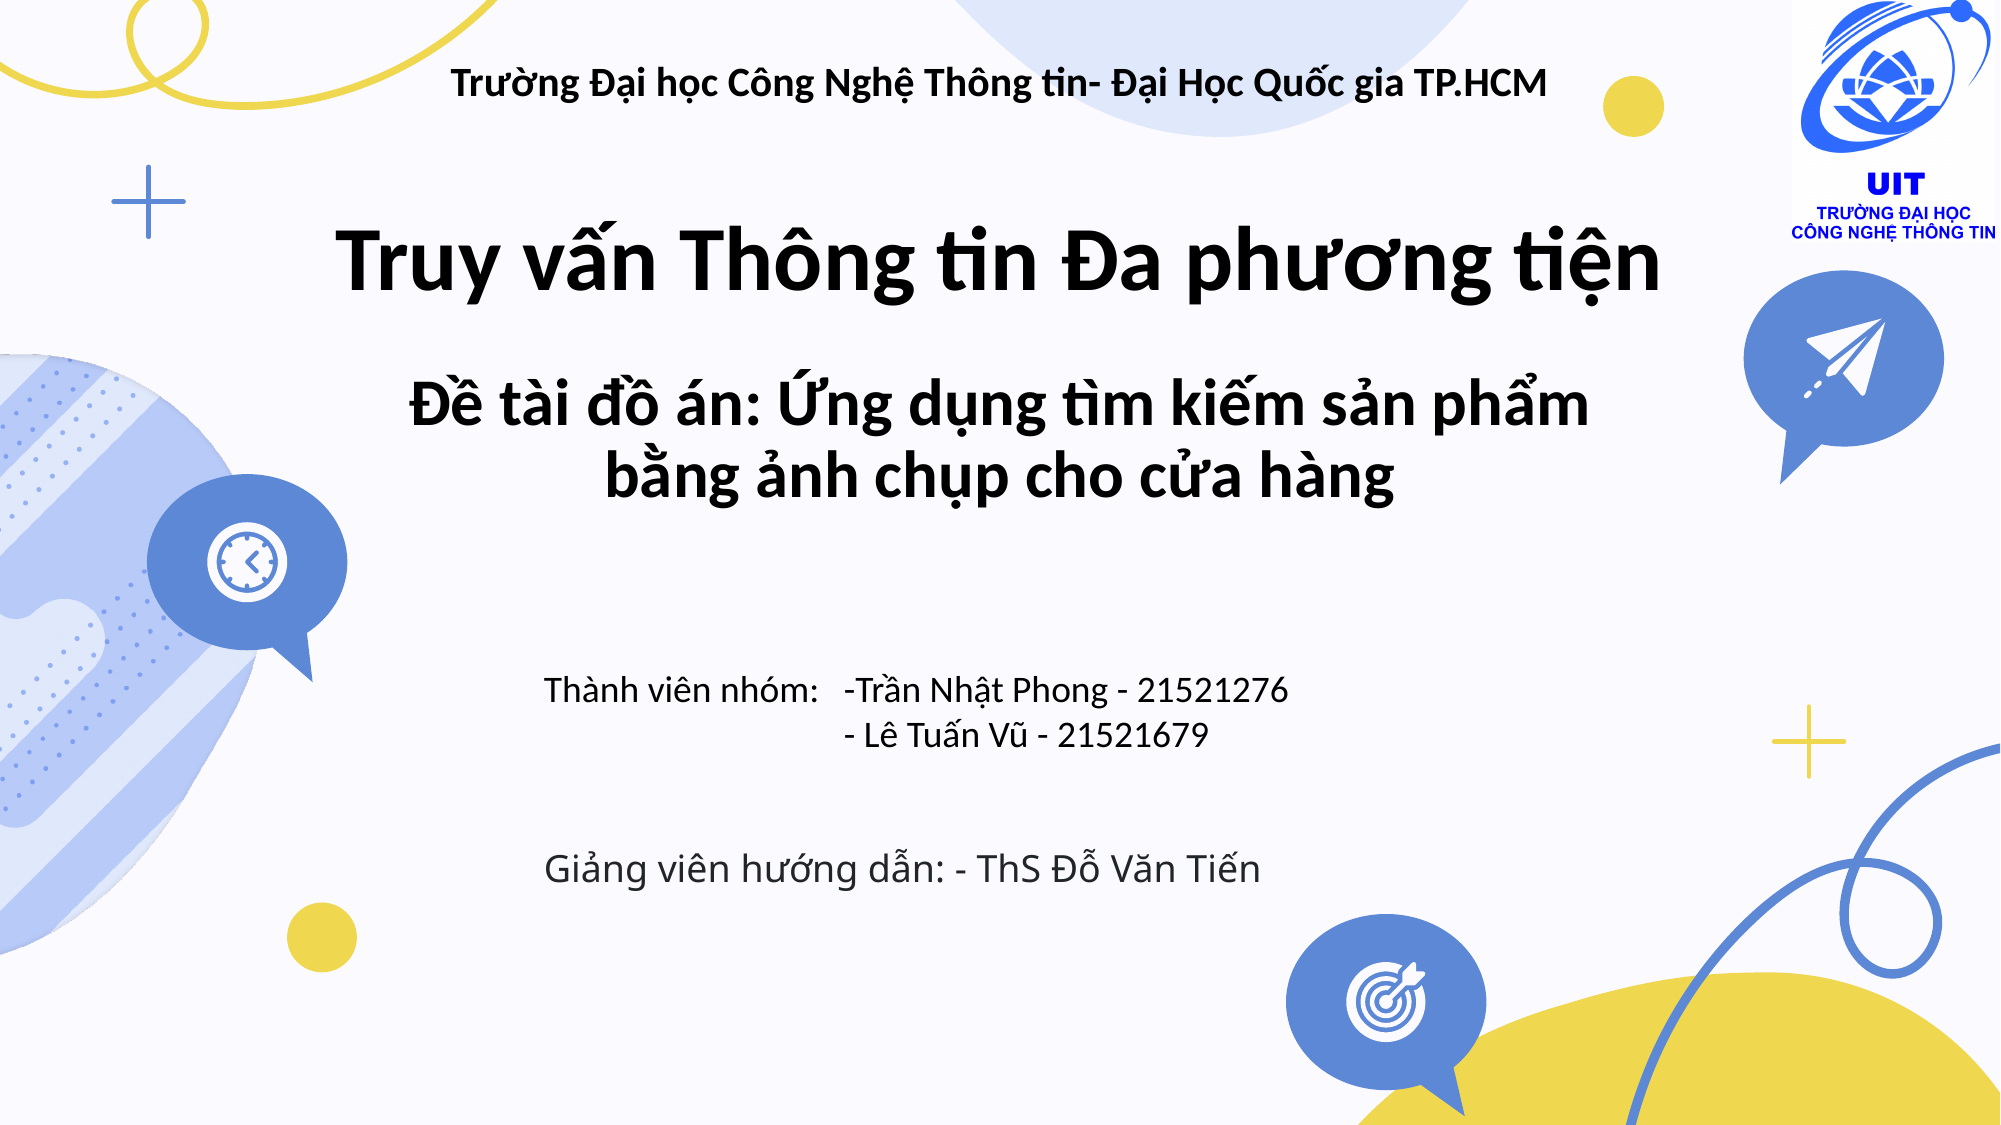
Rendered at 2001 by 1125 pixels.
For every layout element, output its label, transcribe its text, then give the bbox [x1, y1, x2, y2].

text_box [1802, 318, 1886, 399]
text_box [207, 521, 288, 603]
text_box [299, 486, 348, 683]
text_box [299, 902, 357, 973]
picture [0, 336, 294, 990]
text_box [1743, 270, 1945, 485]
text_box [1346, 961, 1427, 1043]
text_box Truy vấn Thông tin Đa phương tiện [249, 201, 1750, 318]
picture [1792, 0, 1996, 243]
text_box [1285, 988, 1487, 1117]
text_box Trường Đại học Công Nghệ Thông tin- Đại Học Quốc gia TP.HCM [249, 40, 1750, 114]
text_box Thành viên nhóm: -Trần Nhật Phong - 21521276 - Lê Tuấn Vũ - 21521679 Giảng viên hướng dẫn: - ThS Đỗ Văn Tiến [529, 657, 1634, 988]
text_box Đề tài đồ án: Ứng dụng tìm kiếm sản phẩm bằng ảnh chụp cho cửa hàng [358, 360, 1642, 524]
